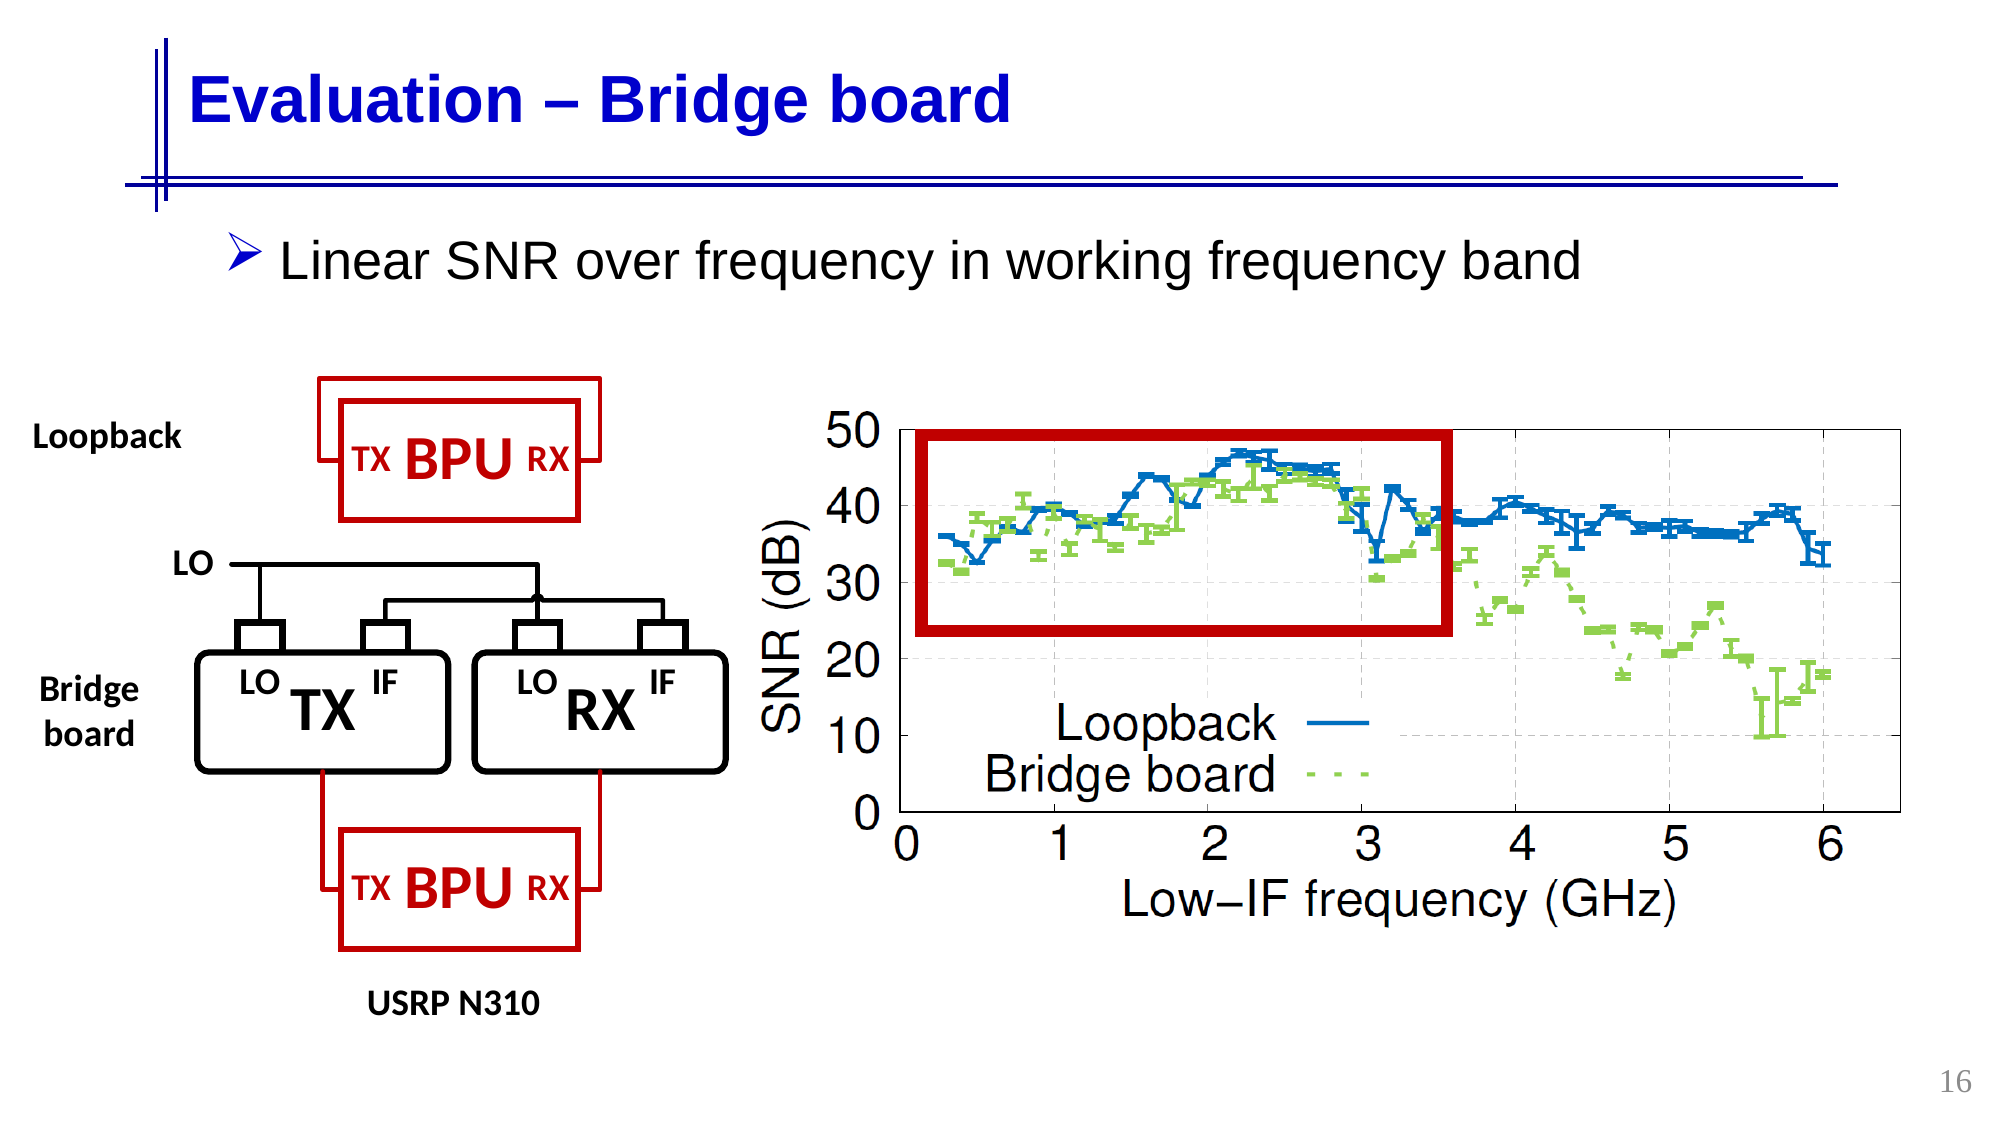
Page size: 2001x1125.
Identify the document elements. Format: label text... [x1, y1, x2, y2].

picture [10, 373, 730, 958]
text_box USRP N310 [352, 970, 564, 1031]
title Evaluation – Bridge board [173, 7, 1850, 196]
slide_number 16 [1897, 1052, 1988, 1106]
picture [751, 401, 1920, 930]
text_box Linear SNR over frequency in working frequency band [208, 218, 1647, 299]
